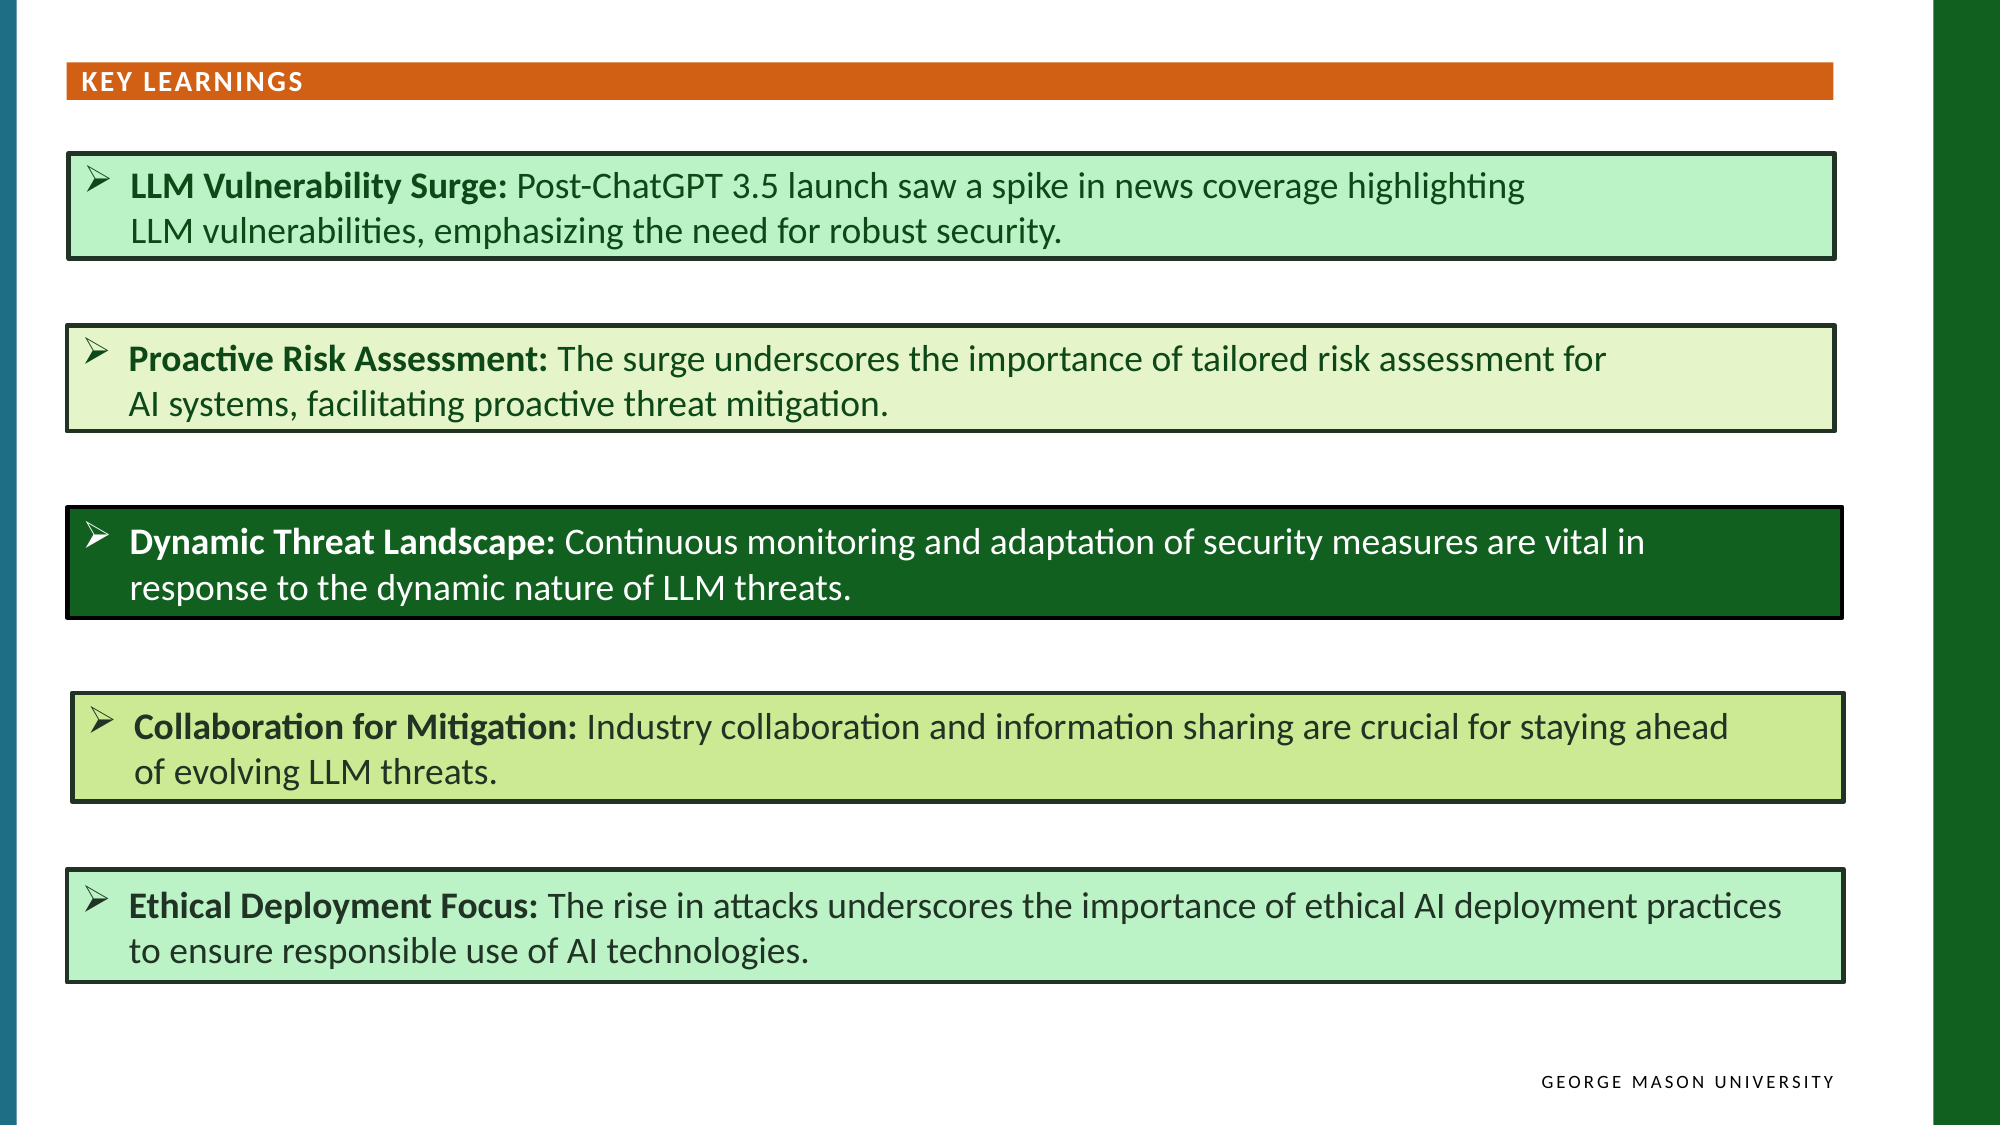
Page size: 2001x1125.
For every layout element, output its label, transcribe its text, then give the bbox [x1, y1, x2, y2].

text_box LLM Vulnerability Surge: Post-ChatGPT 3.5 launch saw a spike in news coverage highlighting LLM vulnerabilities, emphasizing the need for robust security. [68, 153, 1835, 259]
text_box Proactive Risk Assessment: The surge underscores the importance of tailored risk assessment for AI systems, facilitating proactive threat mitigation. [63, 322, 1838, 435]
text_box Ethical Deployment Focus: The rise in attacks underscores the importance of ethical AI deployment practices to ensure responsible use of AI technologies. [63, 866, 1847, 986]
list Key Learnings [66, 62, 1834, 100]
text_box Collaboration for Mitigation: Industry collaboration and information sharing are crucial for staying ahead of evolving LLM threats. [69, 689, 1847, 805]
text_box Dynamic Threat Landscape: Continuous monitoring and adaptation of security measures are vital in response to the dynamic nature of LLM threats. [64, 504, 1845, 621]
